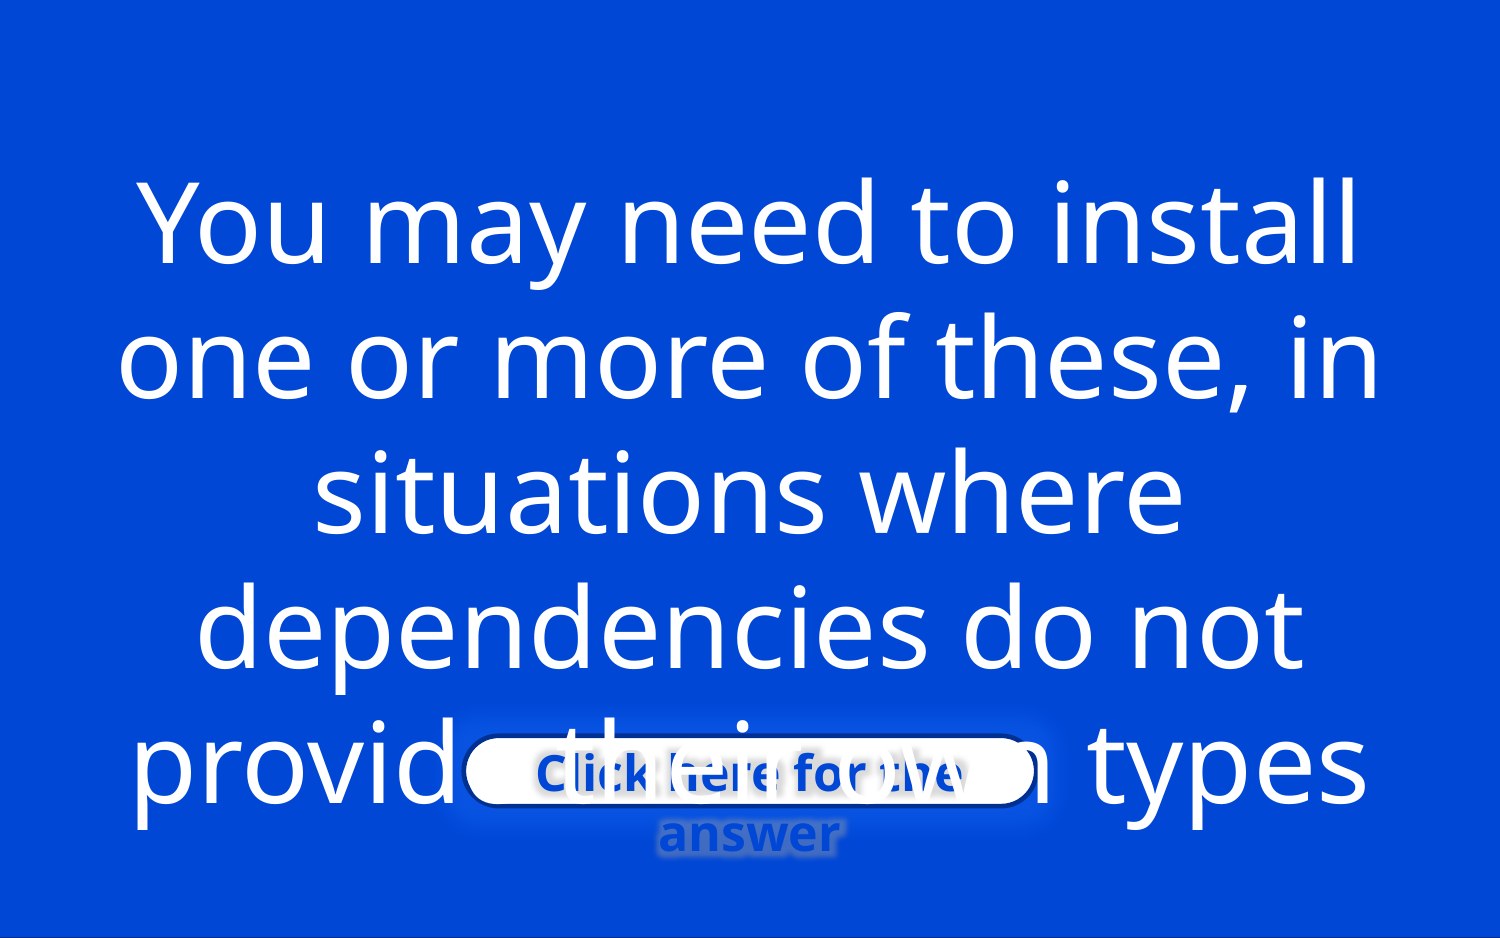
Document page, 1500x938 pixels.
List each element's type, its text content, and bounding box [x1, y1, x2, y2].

text_box You may need to install one or more of these, in situations where dependencies do not provide their own types [28, 143, 1472, 834]
text_box Click here for the answer [477, 834, 1023, 869]
